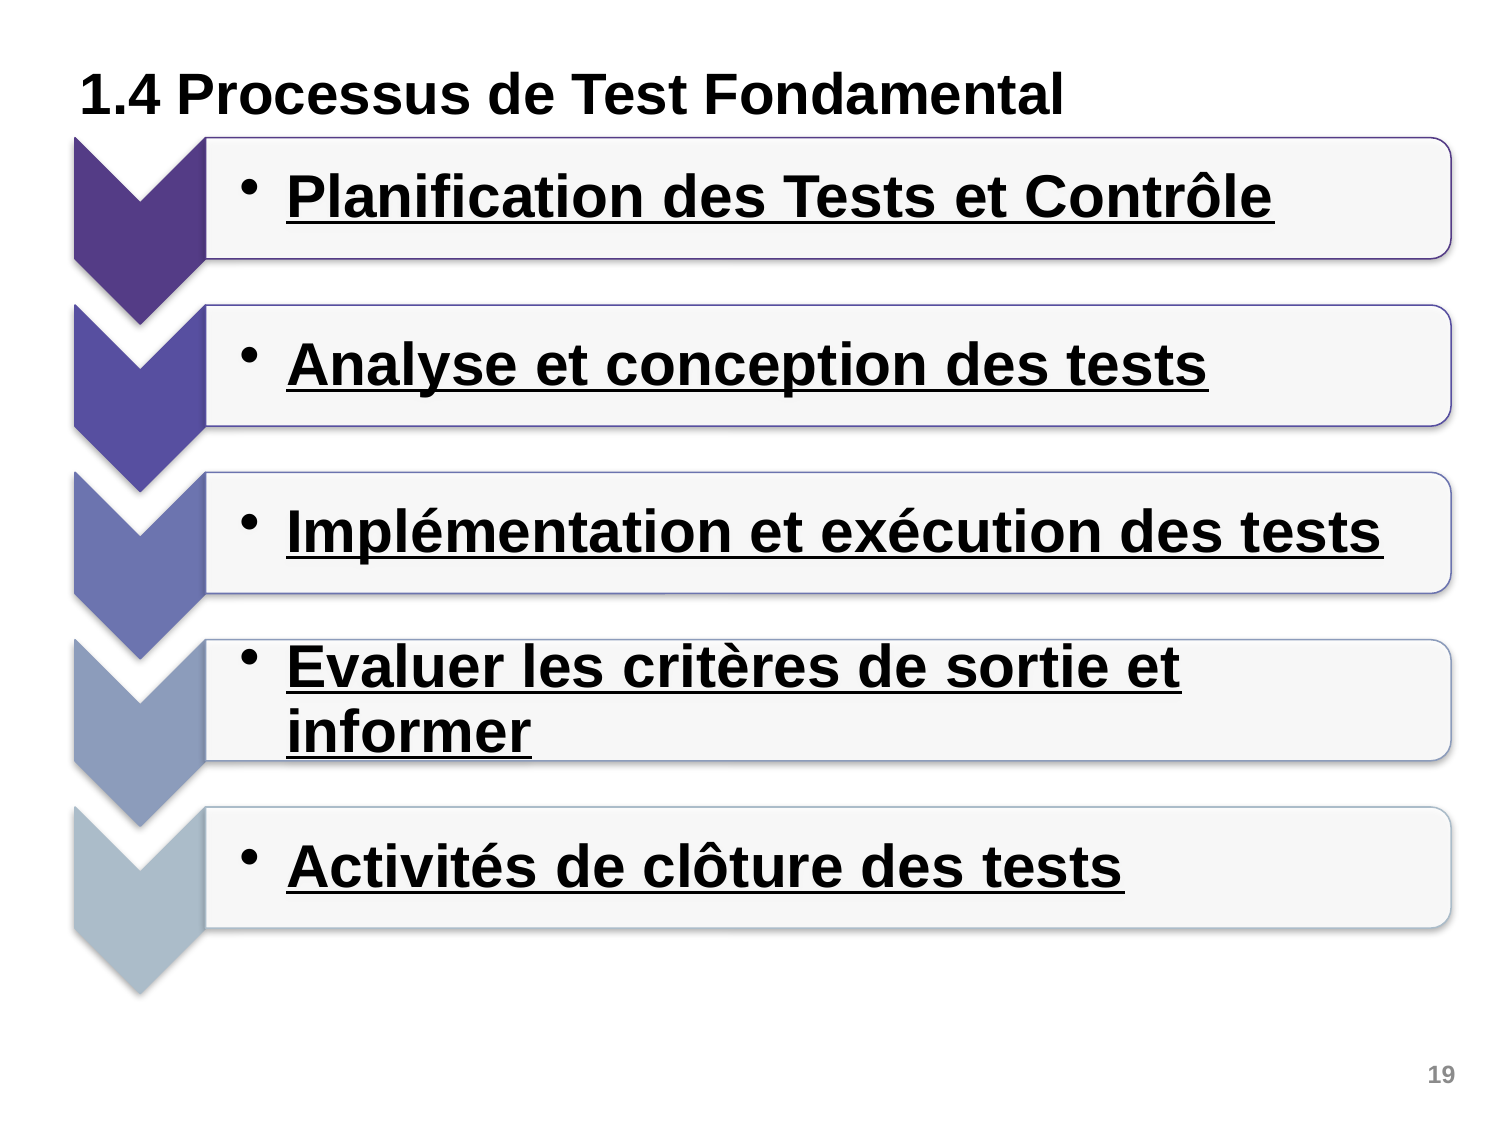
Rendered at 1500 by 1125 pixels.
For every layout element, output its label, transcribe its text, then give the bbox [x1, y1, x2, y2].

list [74, 137, 1452, 994]
slide_number 19 [1396, 1058, 1456, 1088]
title 1.4 Processus de Test Fondamental [79, 55, 1456, 142]
